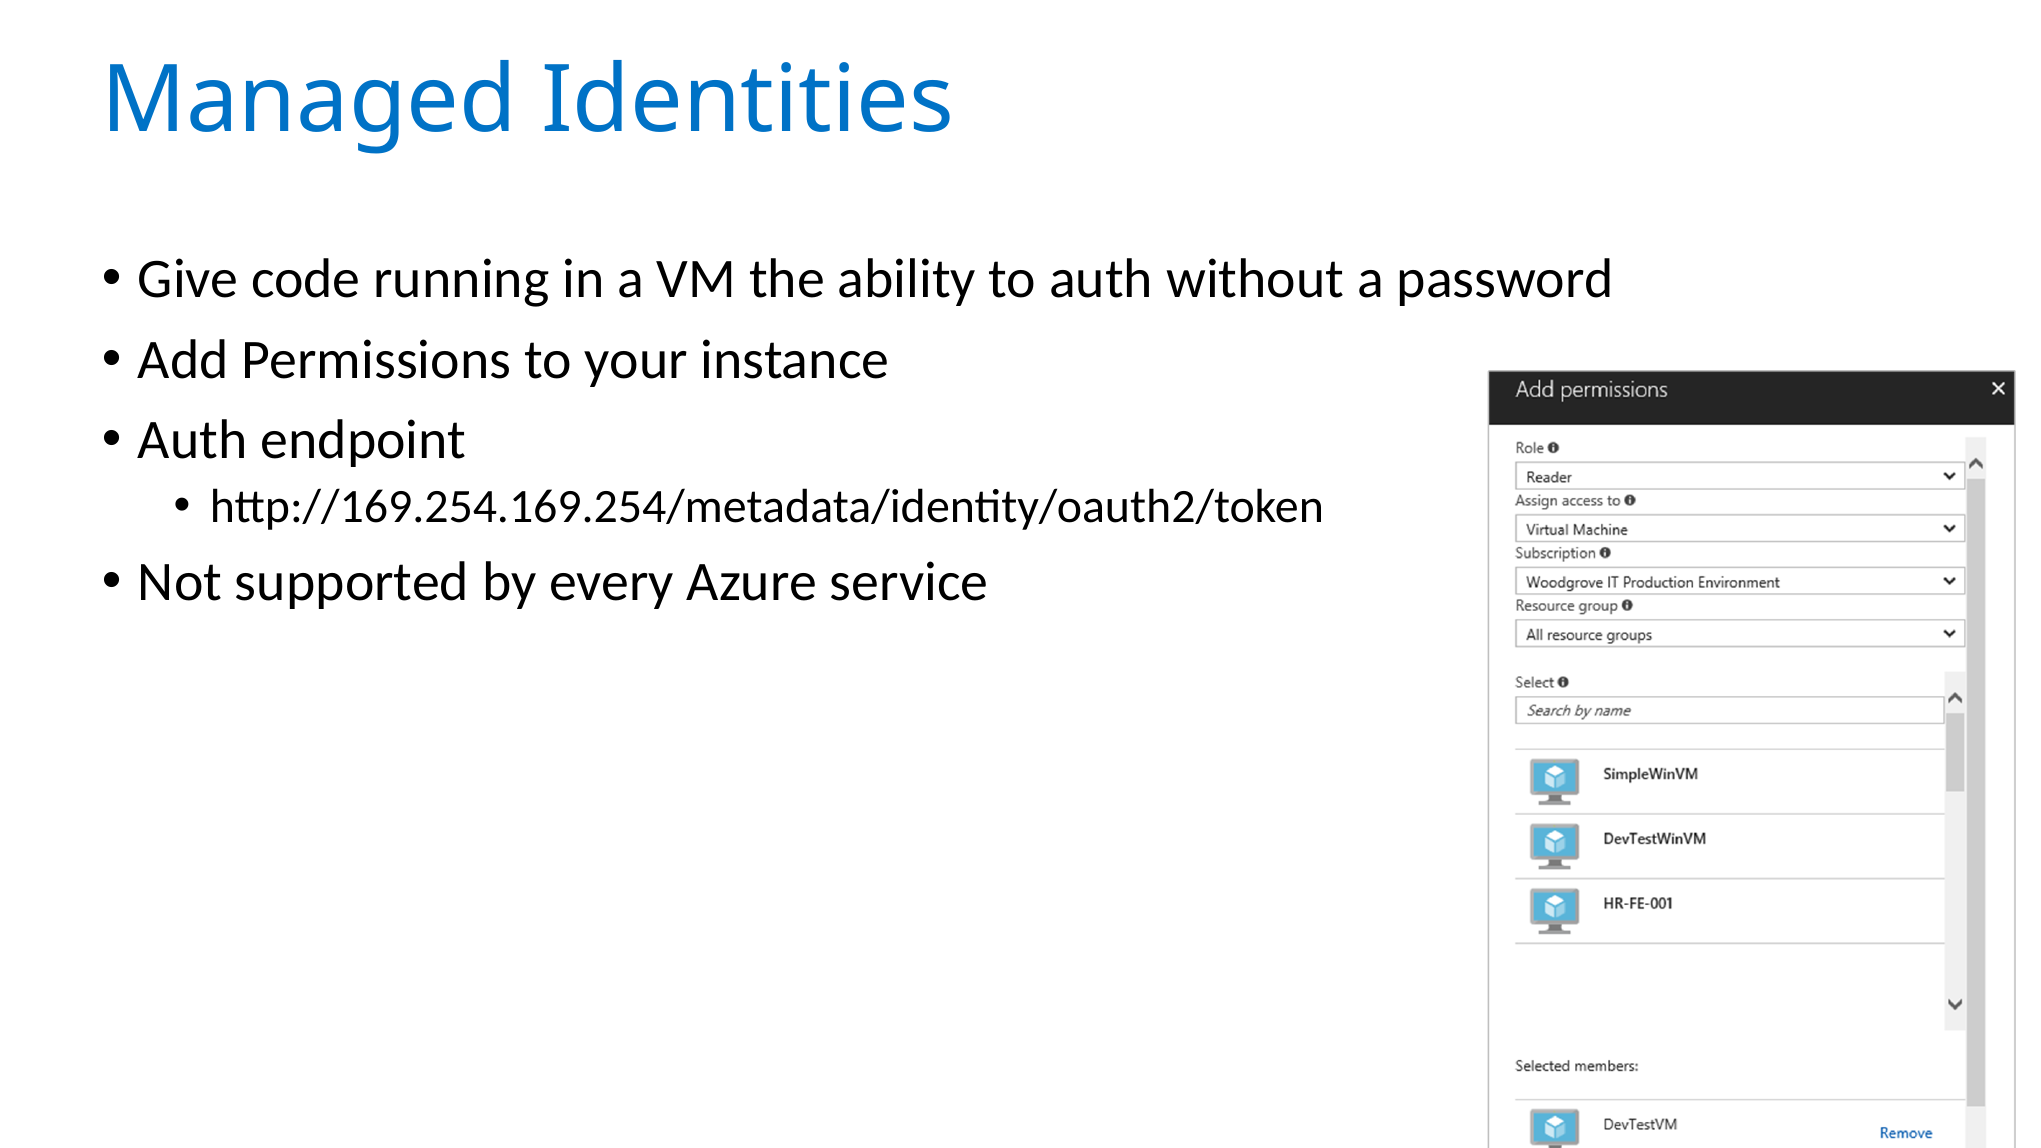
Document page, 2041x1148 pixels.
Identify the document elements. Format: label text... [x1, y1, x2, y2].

list Give code running in a VM the ability to auth without a password Add Permissions to your instance Auth endpoint http://169.254.169.254/metadata/identity/oauth2/token Not supported by every Azure service [86, 242, 1953, 621]
title Managed Identities [86, 38, 1953, 164]
picture [1487, 369, 2016, 1148]
